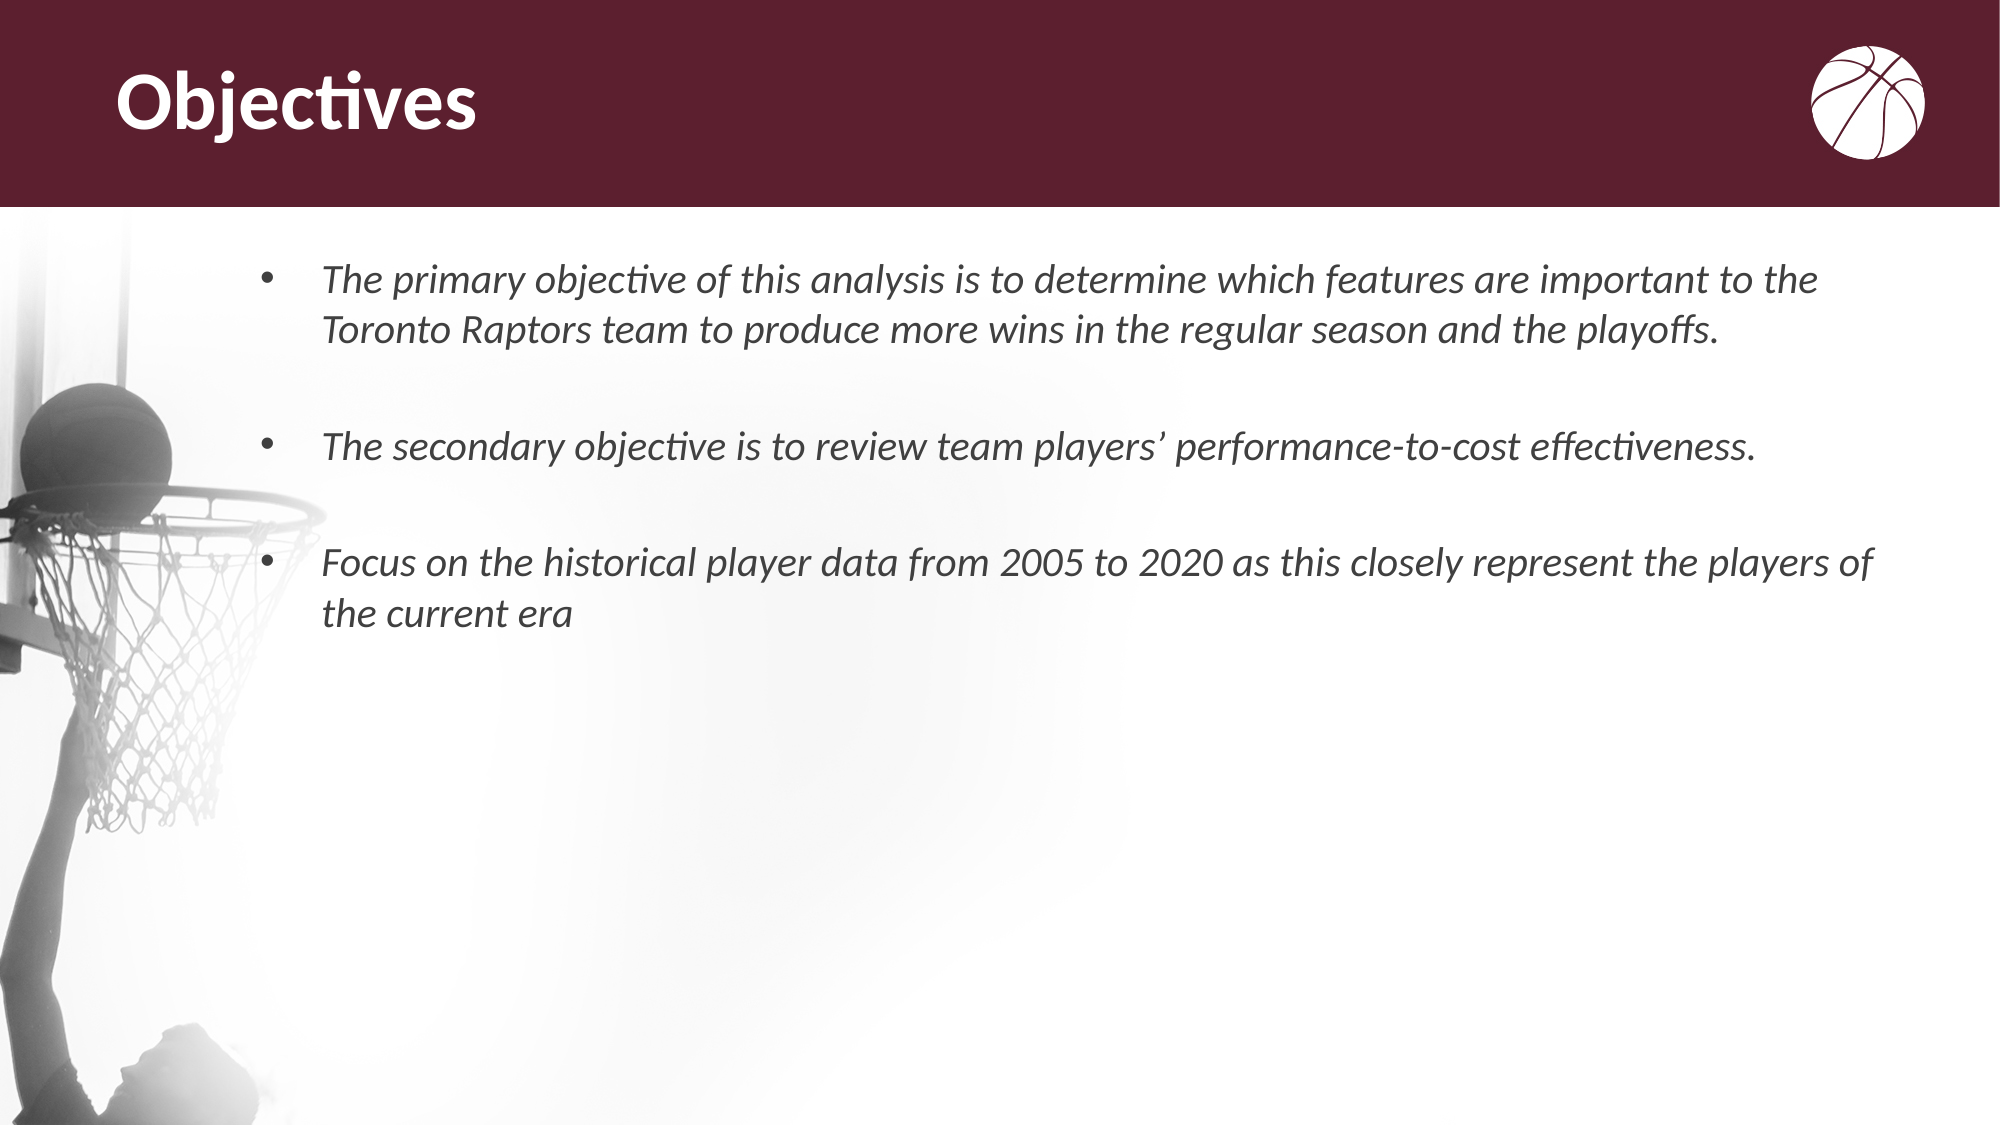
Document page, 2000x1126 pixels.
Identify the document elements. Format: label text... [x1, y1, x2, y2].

title Objectives [99, 31, 1900, 163]
list The primary objective of this analysis is to determine which features are important to the Toronto Raptors team to produce more wins in the regular season and the playoffs. The secondary objective is to review team players’ performance-to-cost effectiveness. Focus on the historical player data from 2005 to 2020 as this closely represent the players of the current era [243, 243, 1900, 1036]
picture [0, 0, 2000, 1125]
